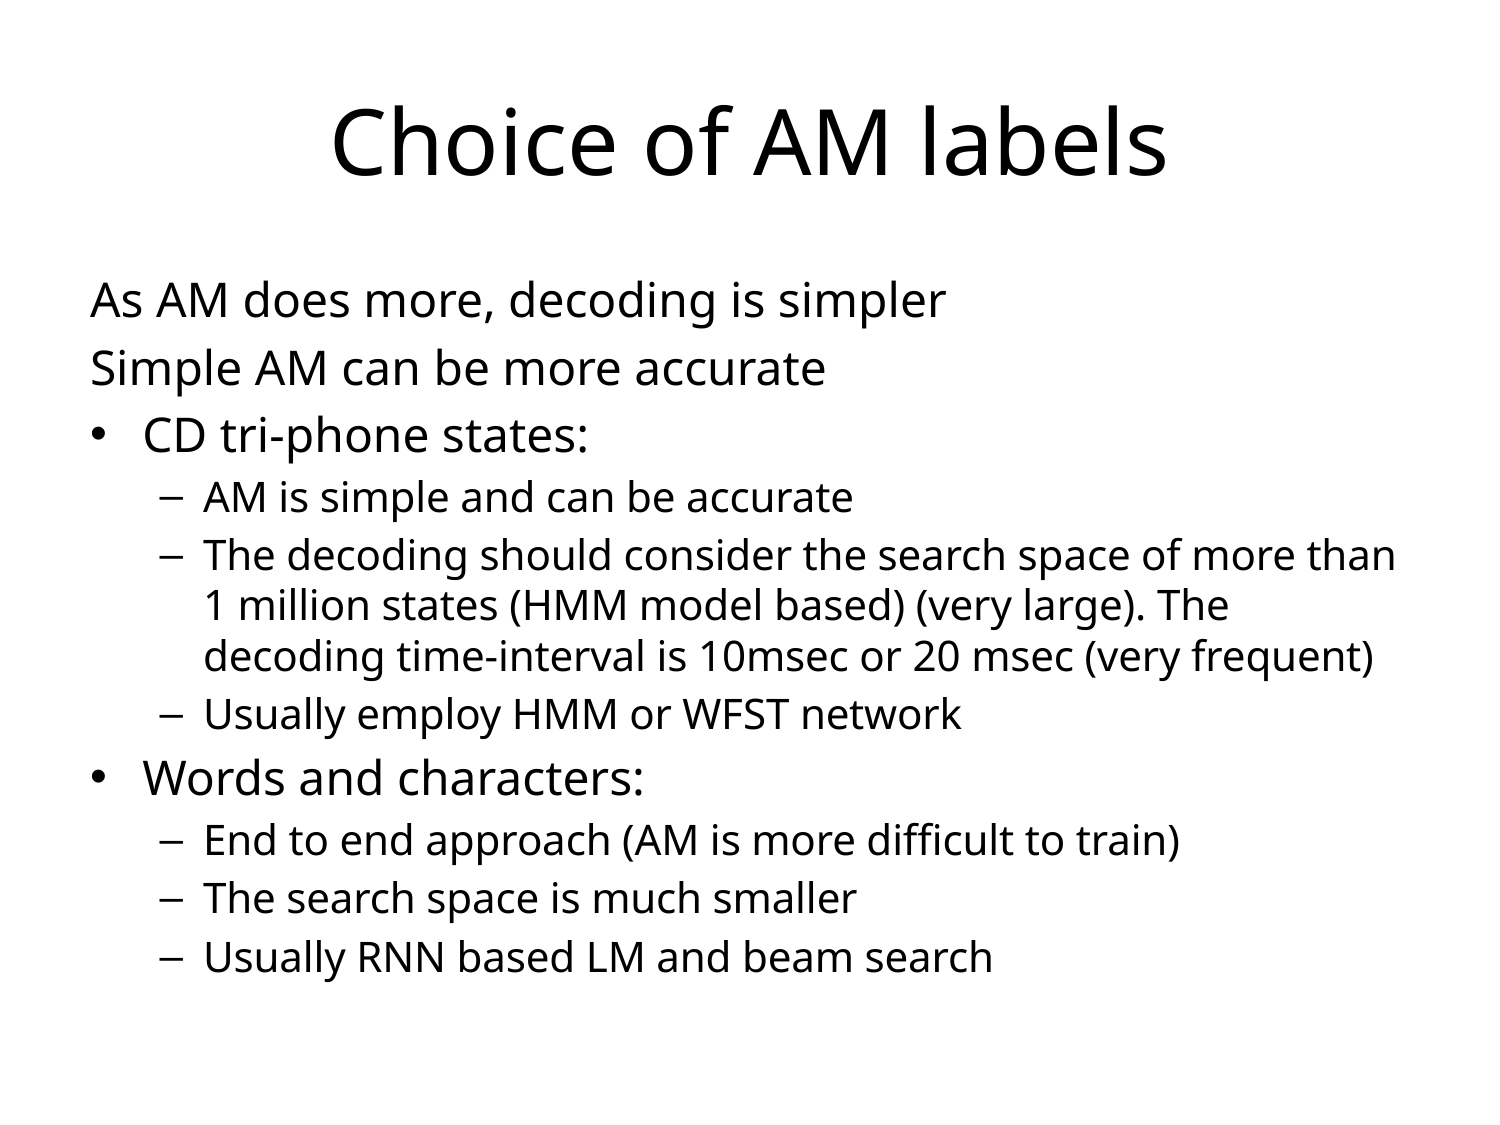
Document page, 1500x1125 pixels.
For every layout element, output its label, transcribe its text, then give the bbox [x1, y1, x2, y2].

title Choice of AM labels [75, 45, 1425, 233]
list As AM does more, decoding is simpler Simple AM can be more accurate CD tri-phone states: AM is simple and can be accurate The decoding should consider the search space of more than 1 million states (HMM model based) (very large). The decoding time-interval is 10msec or 20 msec (very frequent) Usually employ HMM or WFST network Words and characters: End to end approach (AM is more difficult to train) The search space is much smaller Usually RNN based LM and beam search [75, 262, 1425, 1005]
